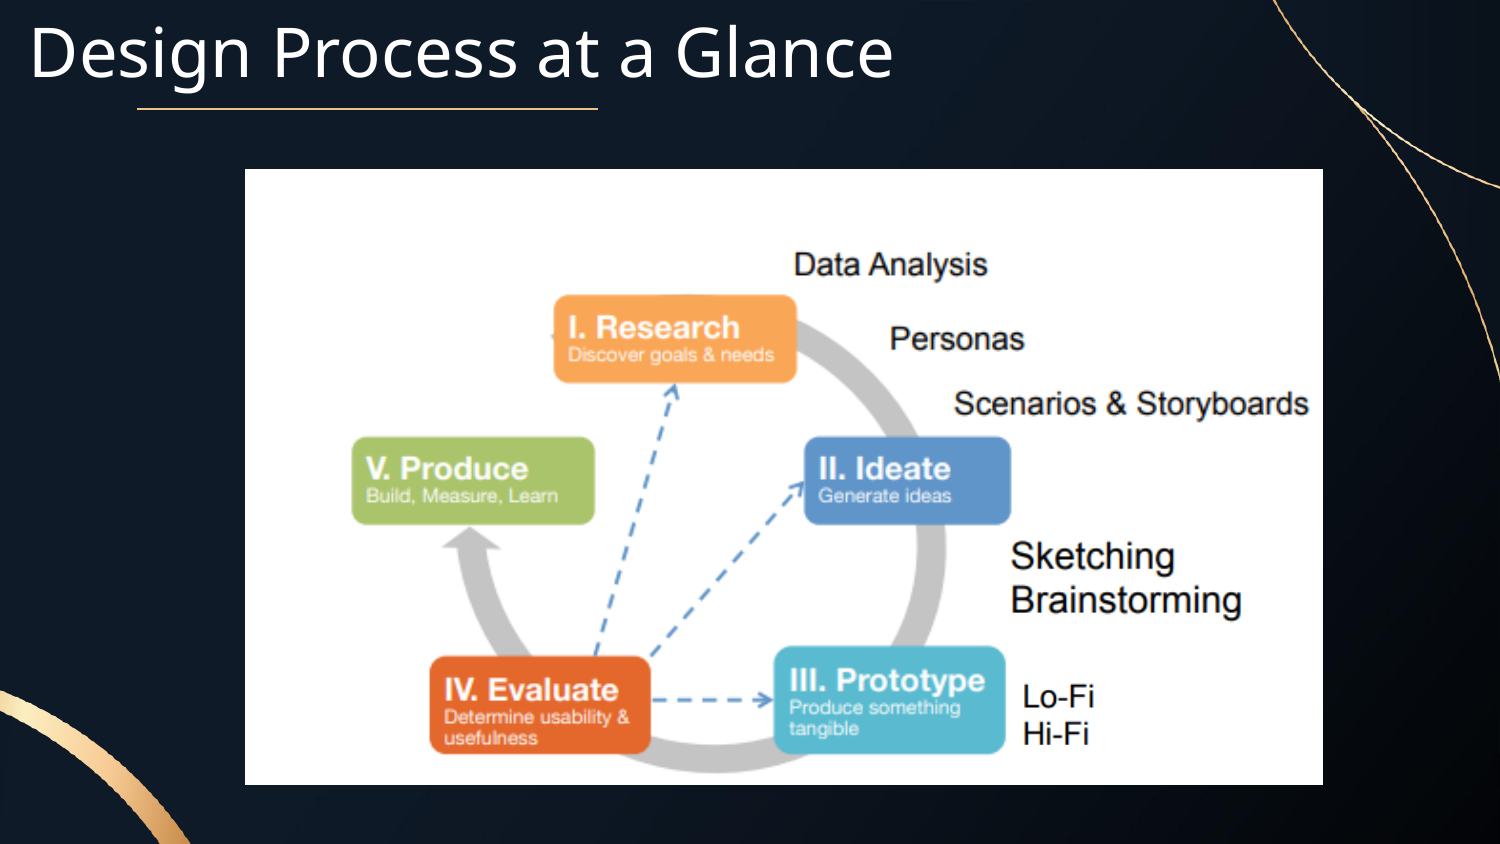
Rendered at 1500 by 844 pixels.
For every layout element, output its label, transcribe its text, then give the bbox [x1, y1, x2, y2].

title Design Process at a Glance [0, 10, 1096, 90]
picture [0, 0, 1500, 844]
